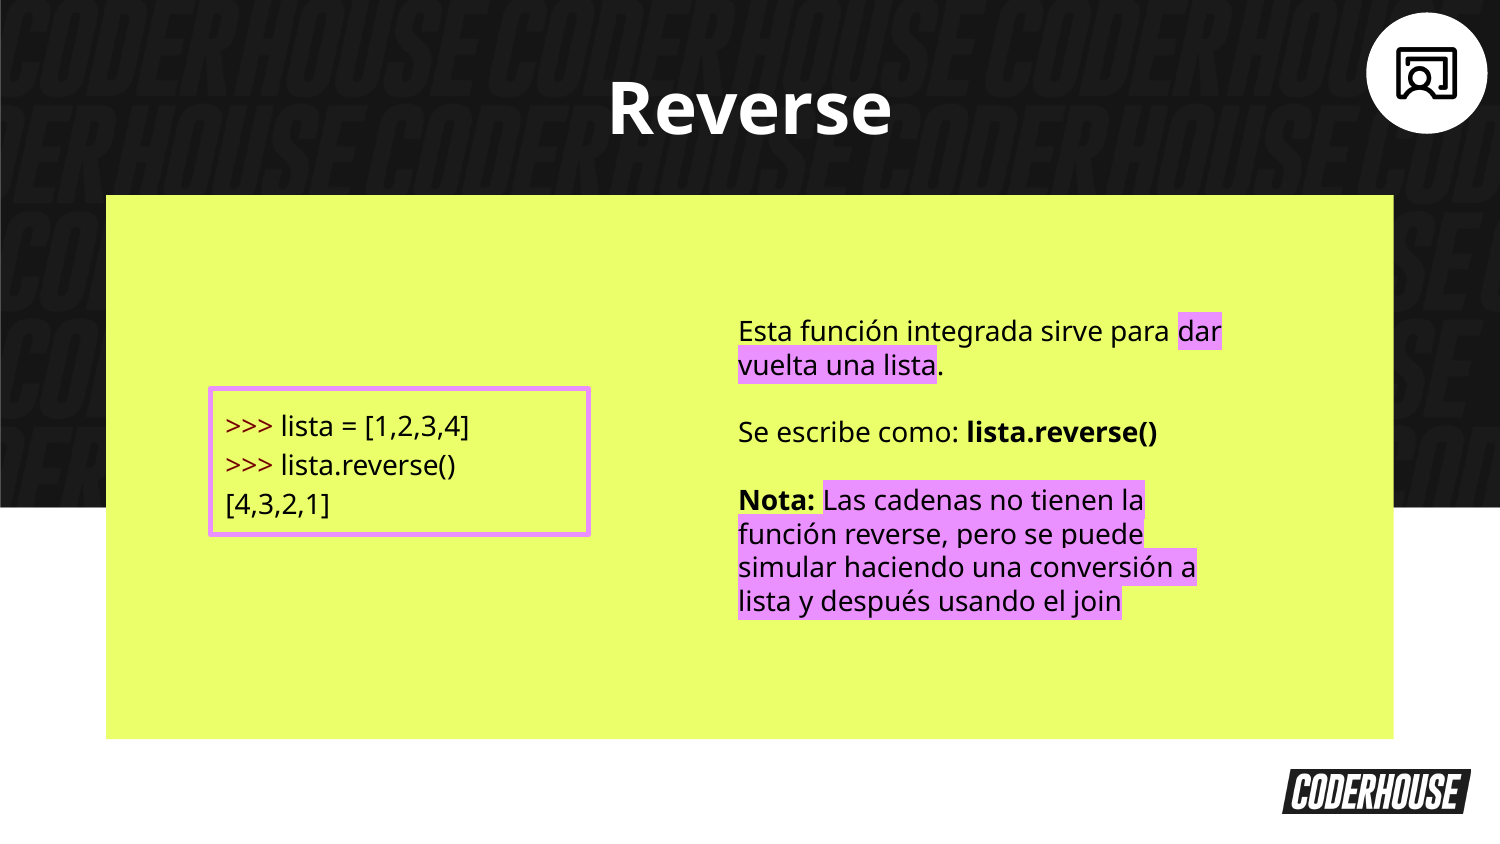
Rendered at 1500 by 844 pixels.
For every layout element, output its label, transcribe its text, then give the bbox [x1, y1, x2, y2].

text_box >>> lista = [1,2,3,4] >>> lista.reverse() [4,3,2,1] [210, 388, 589, 535]
picture [0, 0, 1500, 844]
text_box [1366, 12, 1488, 134]
text_box Esta función integrada sirve para dar vuelta una lista. Se escribe como: lista.reverse() Nota: Las cadenas no tienen la función reverse, pero se puede simular haciendo una conversión a lista y después usando el join [723, 298, 1247, 633]
text_box Reverse [239, 56, 1261, 166]
text_box [106, 195, 1394, 740]
